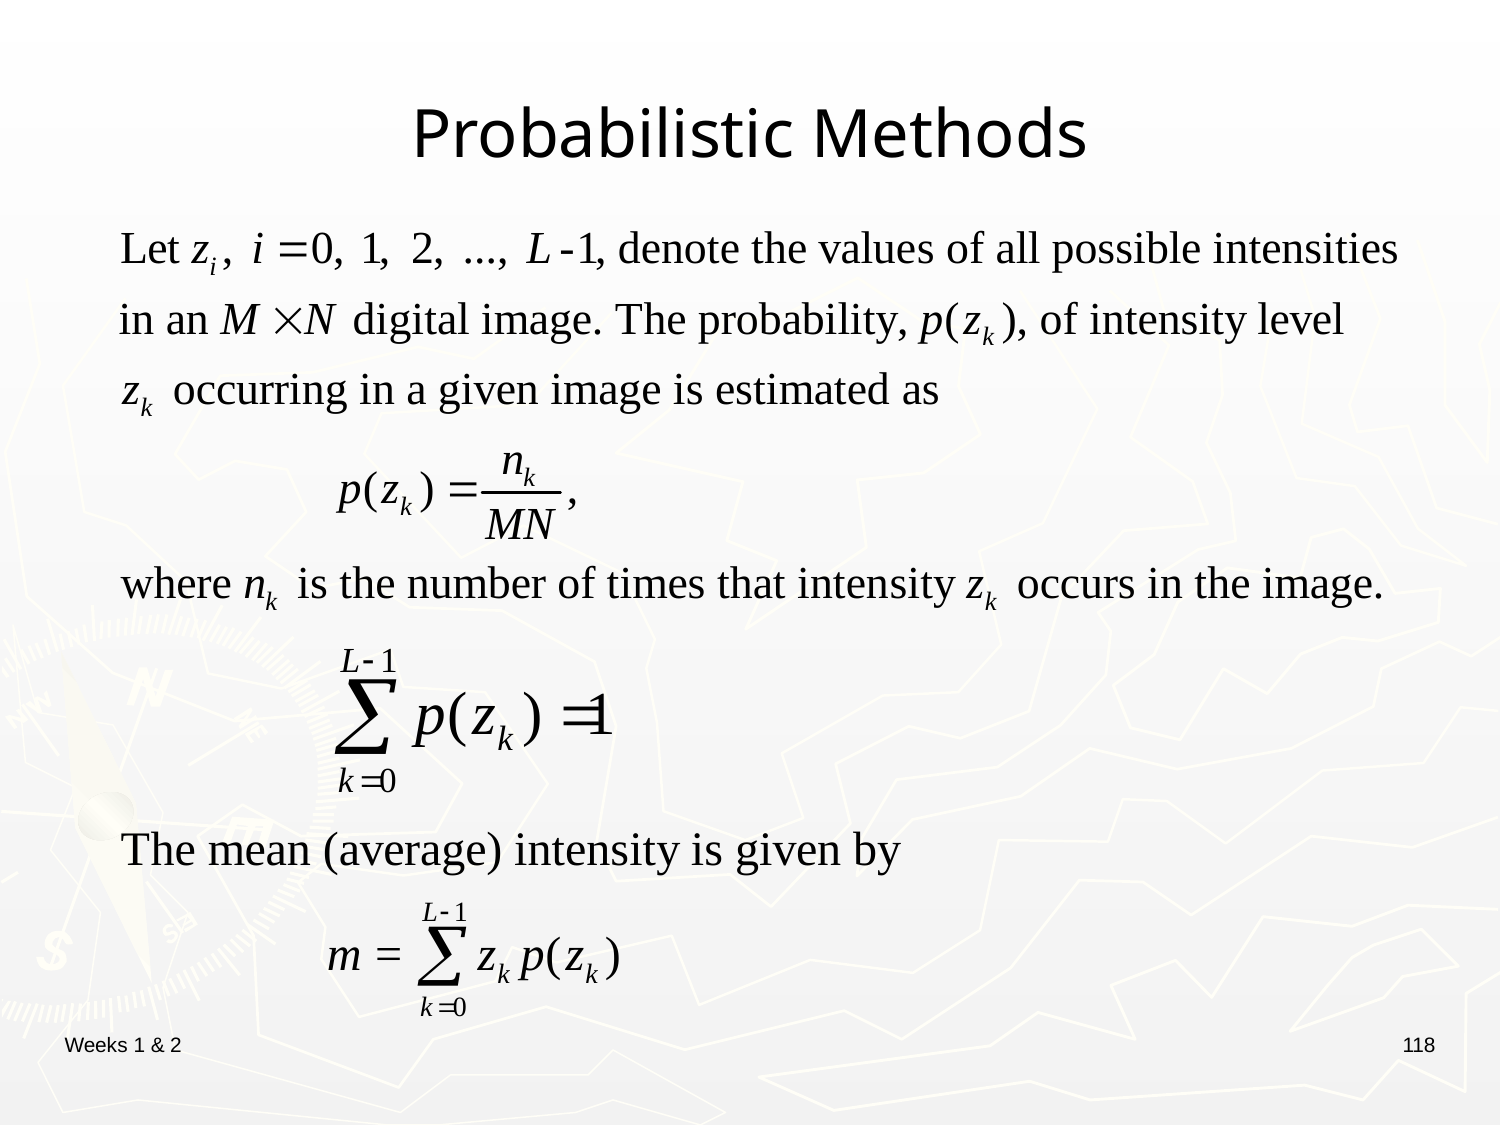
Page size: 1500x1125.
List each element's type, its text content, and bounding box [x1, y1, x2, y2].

slide_number 118 [1074, 1024, 1451, 1103]
title Probabilistic Methods [49, 37, 1451, 226]
slide_number Weeks 1 & 2 [49, 1024, 426, 1103]
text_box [325, 632, 621, 807]
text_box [112, 220, 1410, 619]
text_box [113, 819, 910, 1029]
